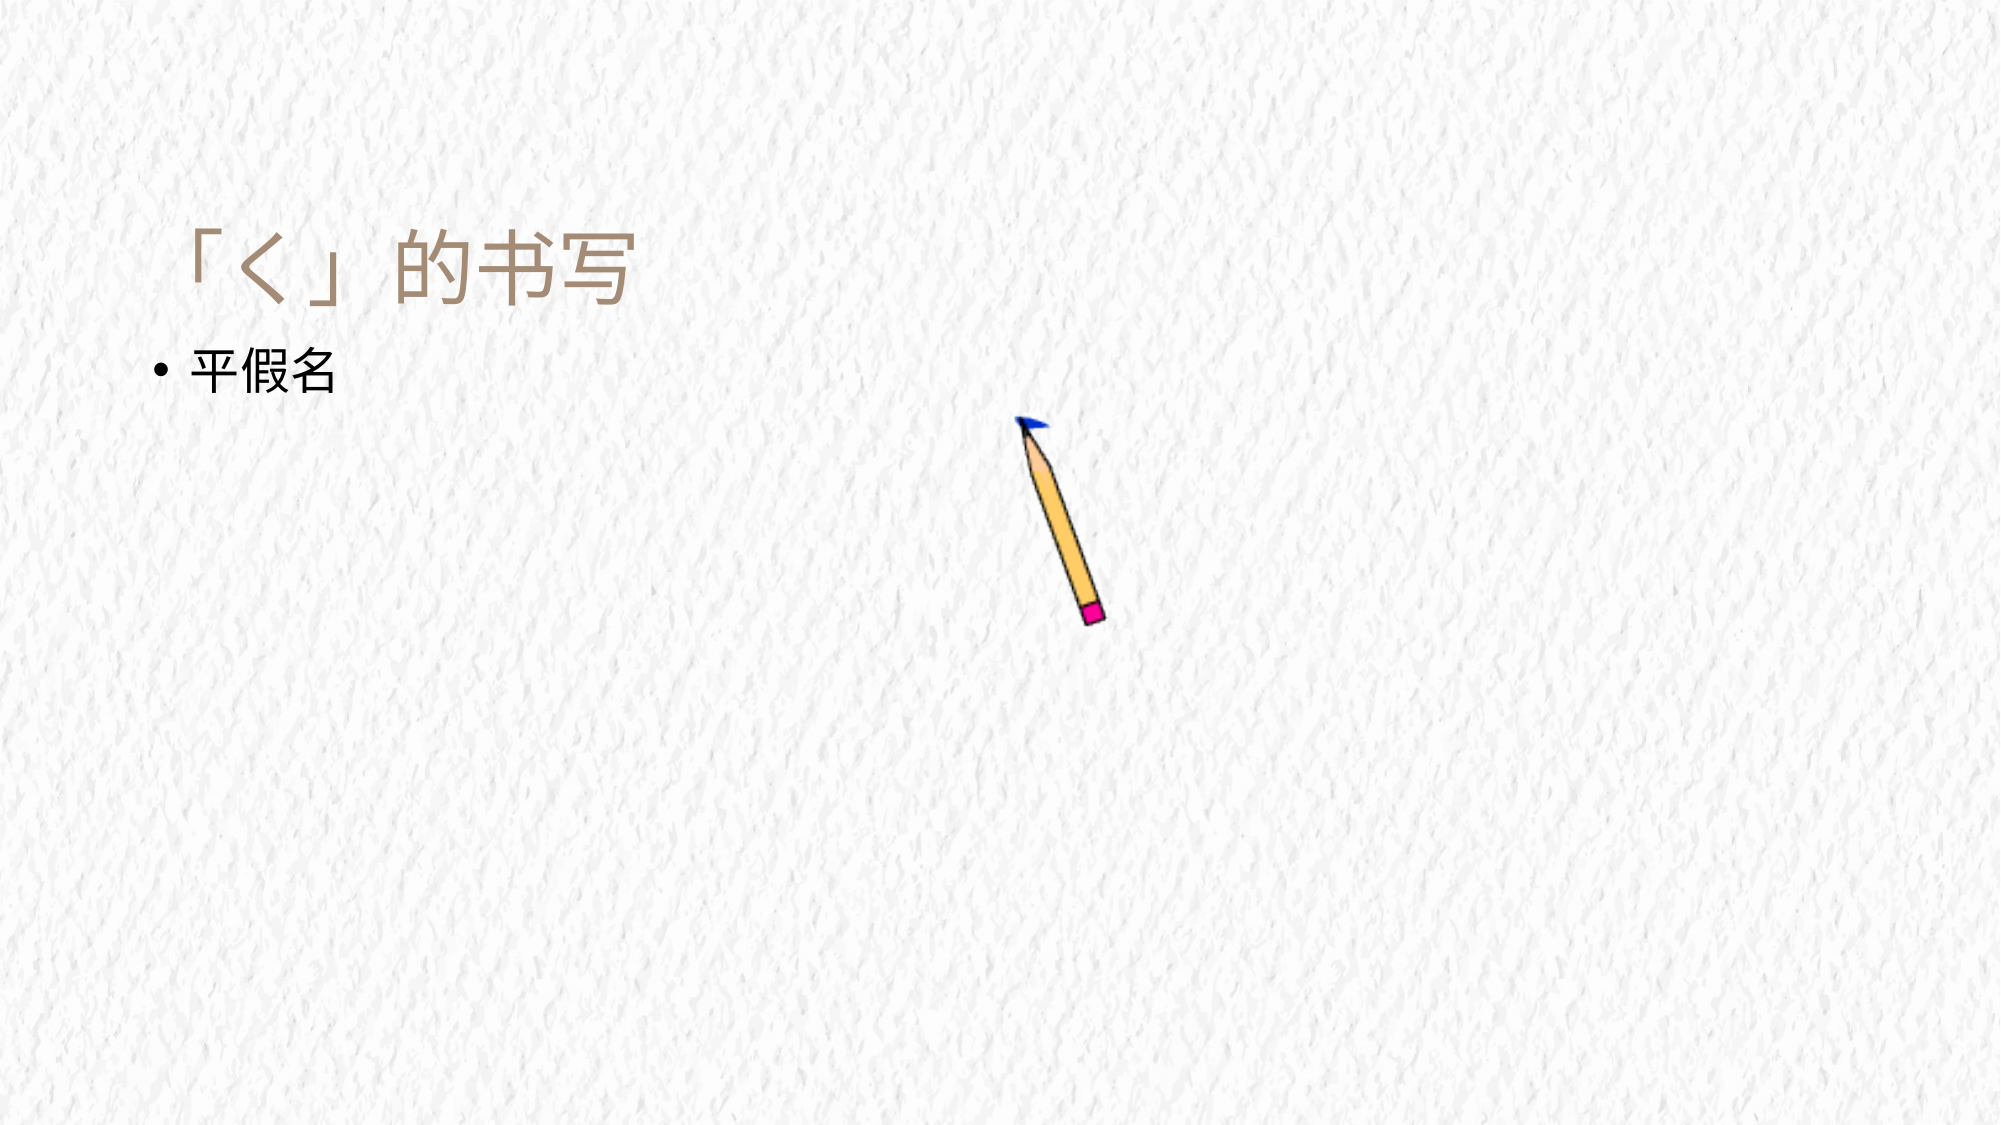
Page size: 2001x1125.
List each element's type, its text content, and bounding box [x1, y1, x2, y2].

picture [0, 0, 2001, 1125]
title 「く」的书写 [126, 147, 1852, 366]
list 平假名 [137, 320, 1863, 1034]
